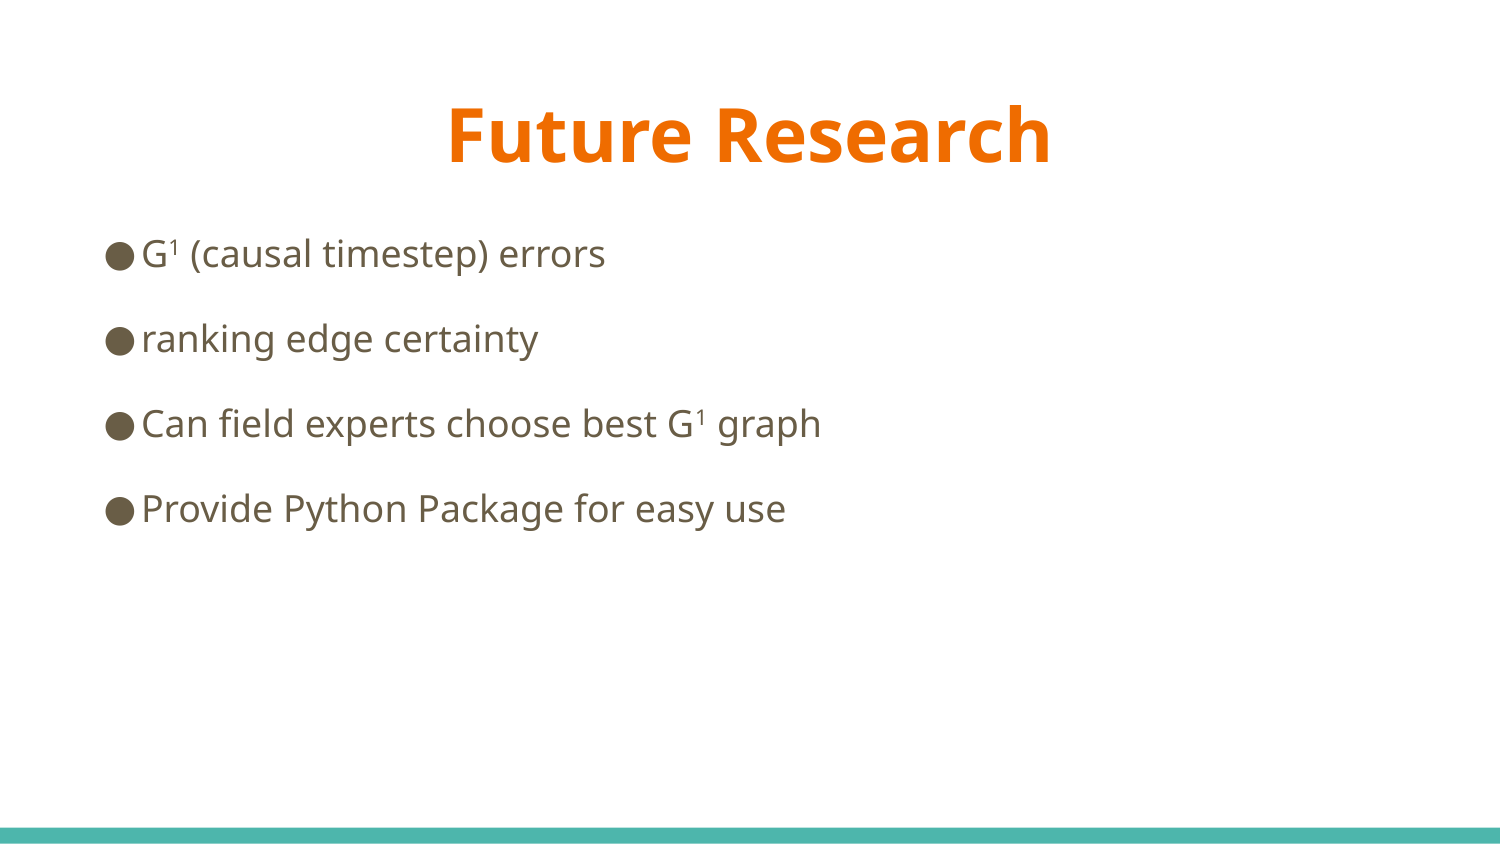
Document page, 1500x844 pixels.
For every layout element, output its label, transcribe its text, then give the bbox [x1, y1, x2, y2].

list G1 (causal timestep) errors ranking edge certainty Can field experts choose best G1 graph Provide Python Package for easy use [51, 207, 1449, 750]
title Future Research [51, 72, 1449, 189]
